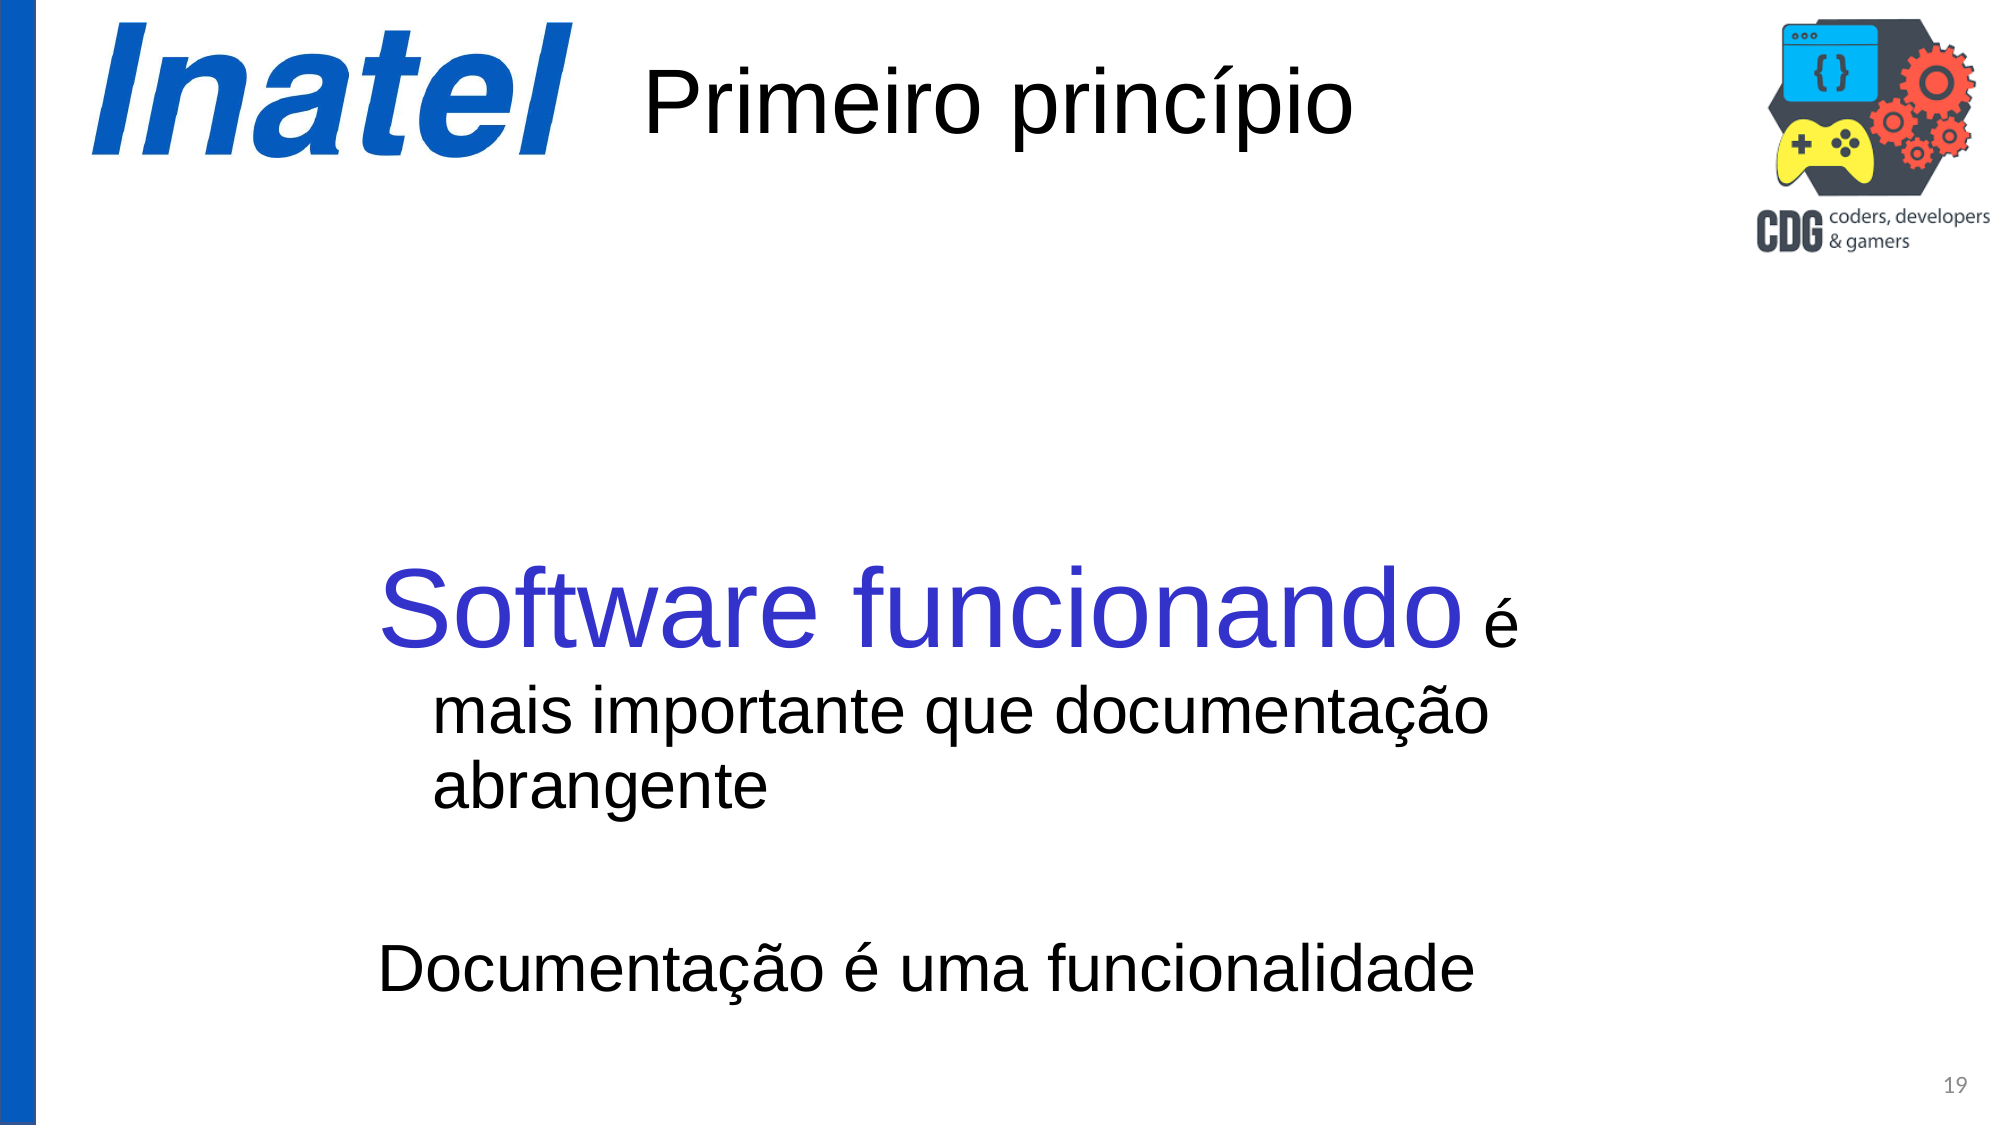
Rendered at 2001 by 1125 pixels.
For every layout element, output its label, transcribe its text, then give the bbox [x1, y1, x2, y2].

text_box Software funcionando é mais importante que documentação abrangente Documentação é uma funcionalidade [362, 243, 1675, 1005]
picture [91, 22, 324, 158]
picture [1745, 9, 2000, 265]
text_box Primeiro princípio [324, 8, 1675, 197]
slide_number 19 [1906, 1054, 1984, 1114]
